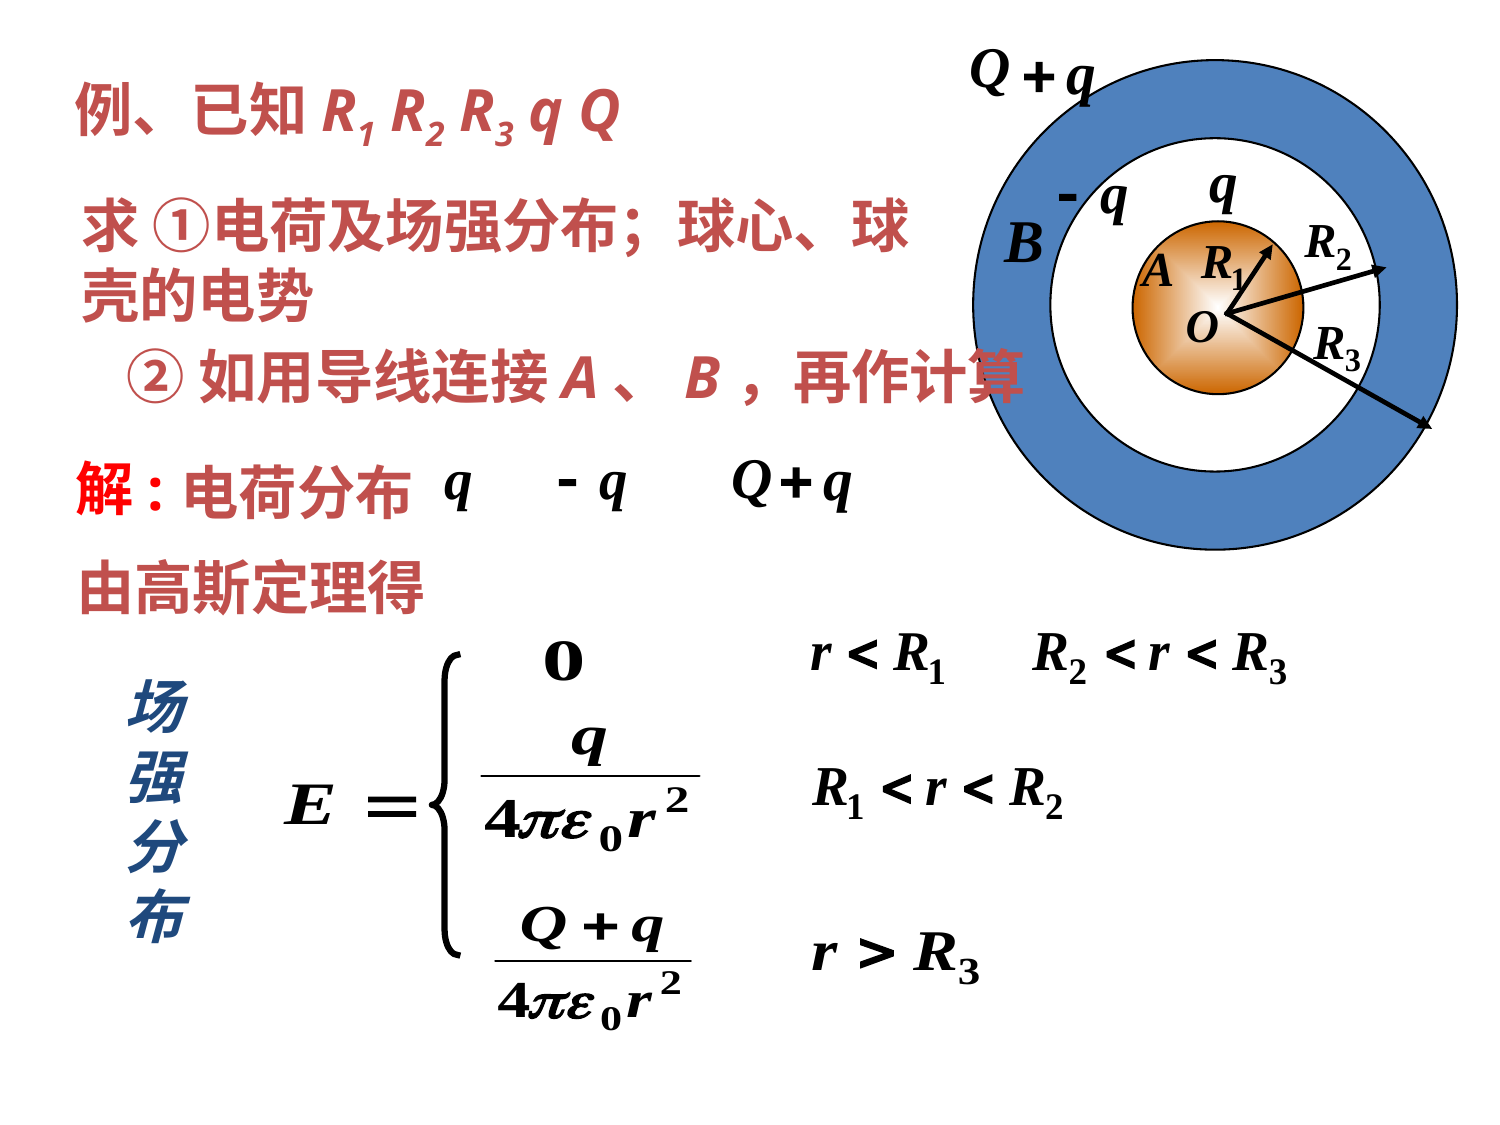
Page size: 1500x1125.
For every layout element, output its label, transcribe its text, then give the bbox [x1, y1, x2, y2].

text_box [964, 36, 1433, 430]
text_box ②如用导线连接A、B，再作计算 [111, 332, 959, 418]
text_box 例、已知R1 R2 R3 q Q [59, 65, 923, 161]
text_box 解: [60, 445, 180, 530]
text_box 求 ①电荷及场强分布；球心、球壳的电势 [66, 182, 938, 337]
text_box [486, 891, 703, 1041]
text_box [602, 700, 713, 863]
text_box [438, 448, 863, 525]
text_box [1014, 54, 1107, 119]
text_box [802, 753, 1073, 829]
text_box 由高斯定理得 [61, 544, 441, 629]
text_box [972, 59, 1458, 550]
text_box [803, 618, 1297, 694]
text_box 场强分布 [109, 663, 223, 958]
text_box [803, 916, 988, 994]
text_box 电荷分布 [166, 448, 440, 534]
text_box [270, 629, 598, 956]
